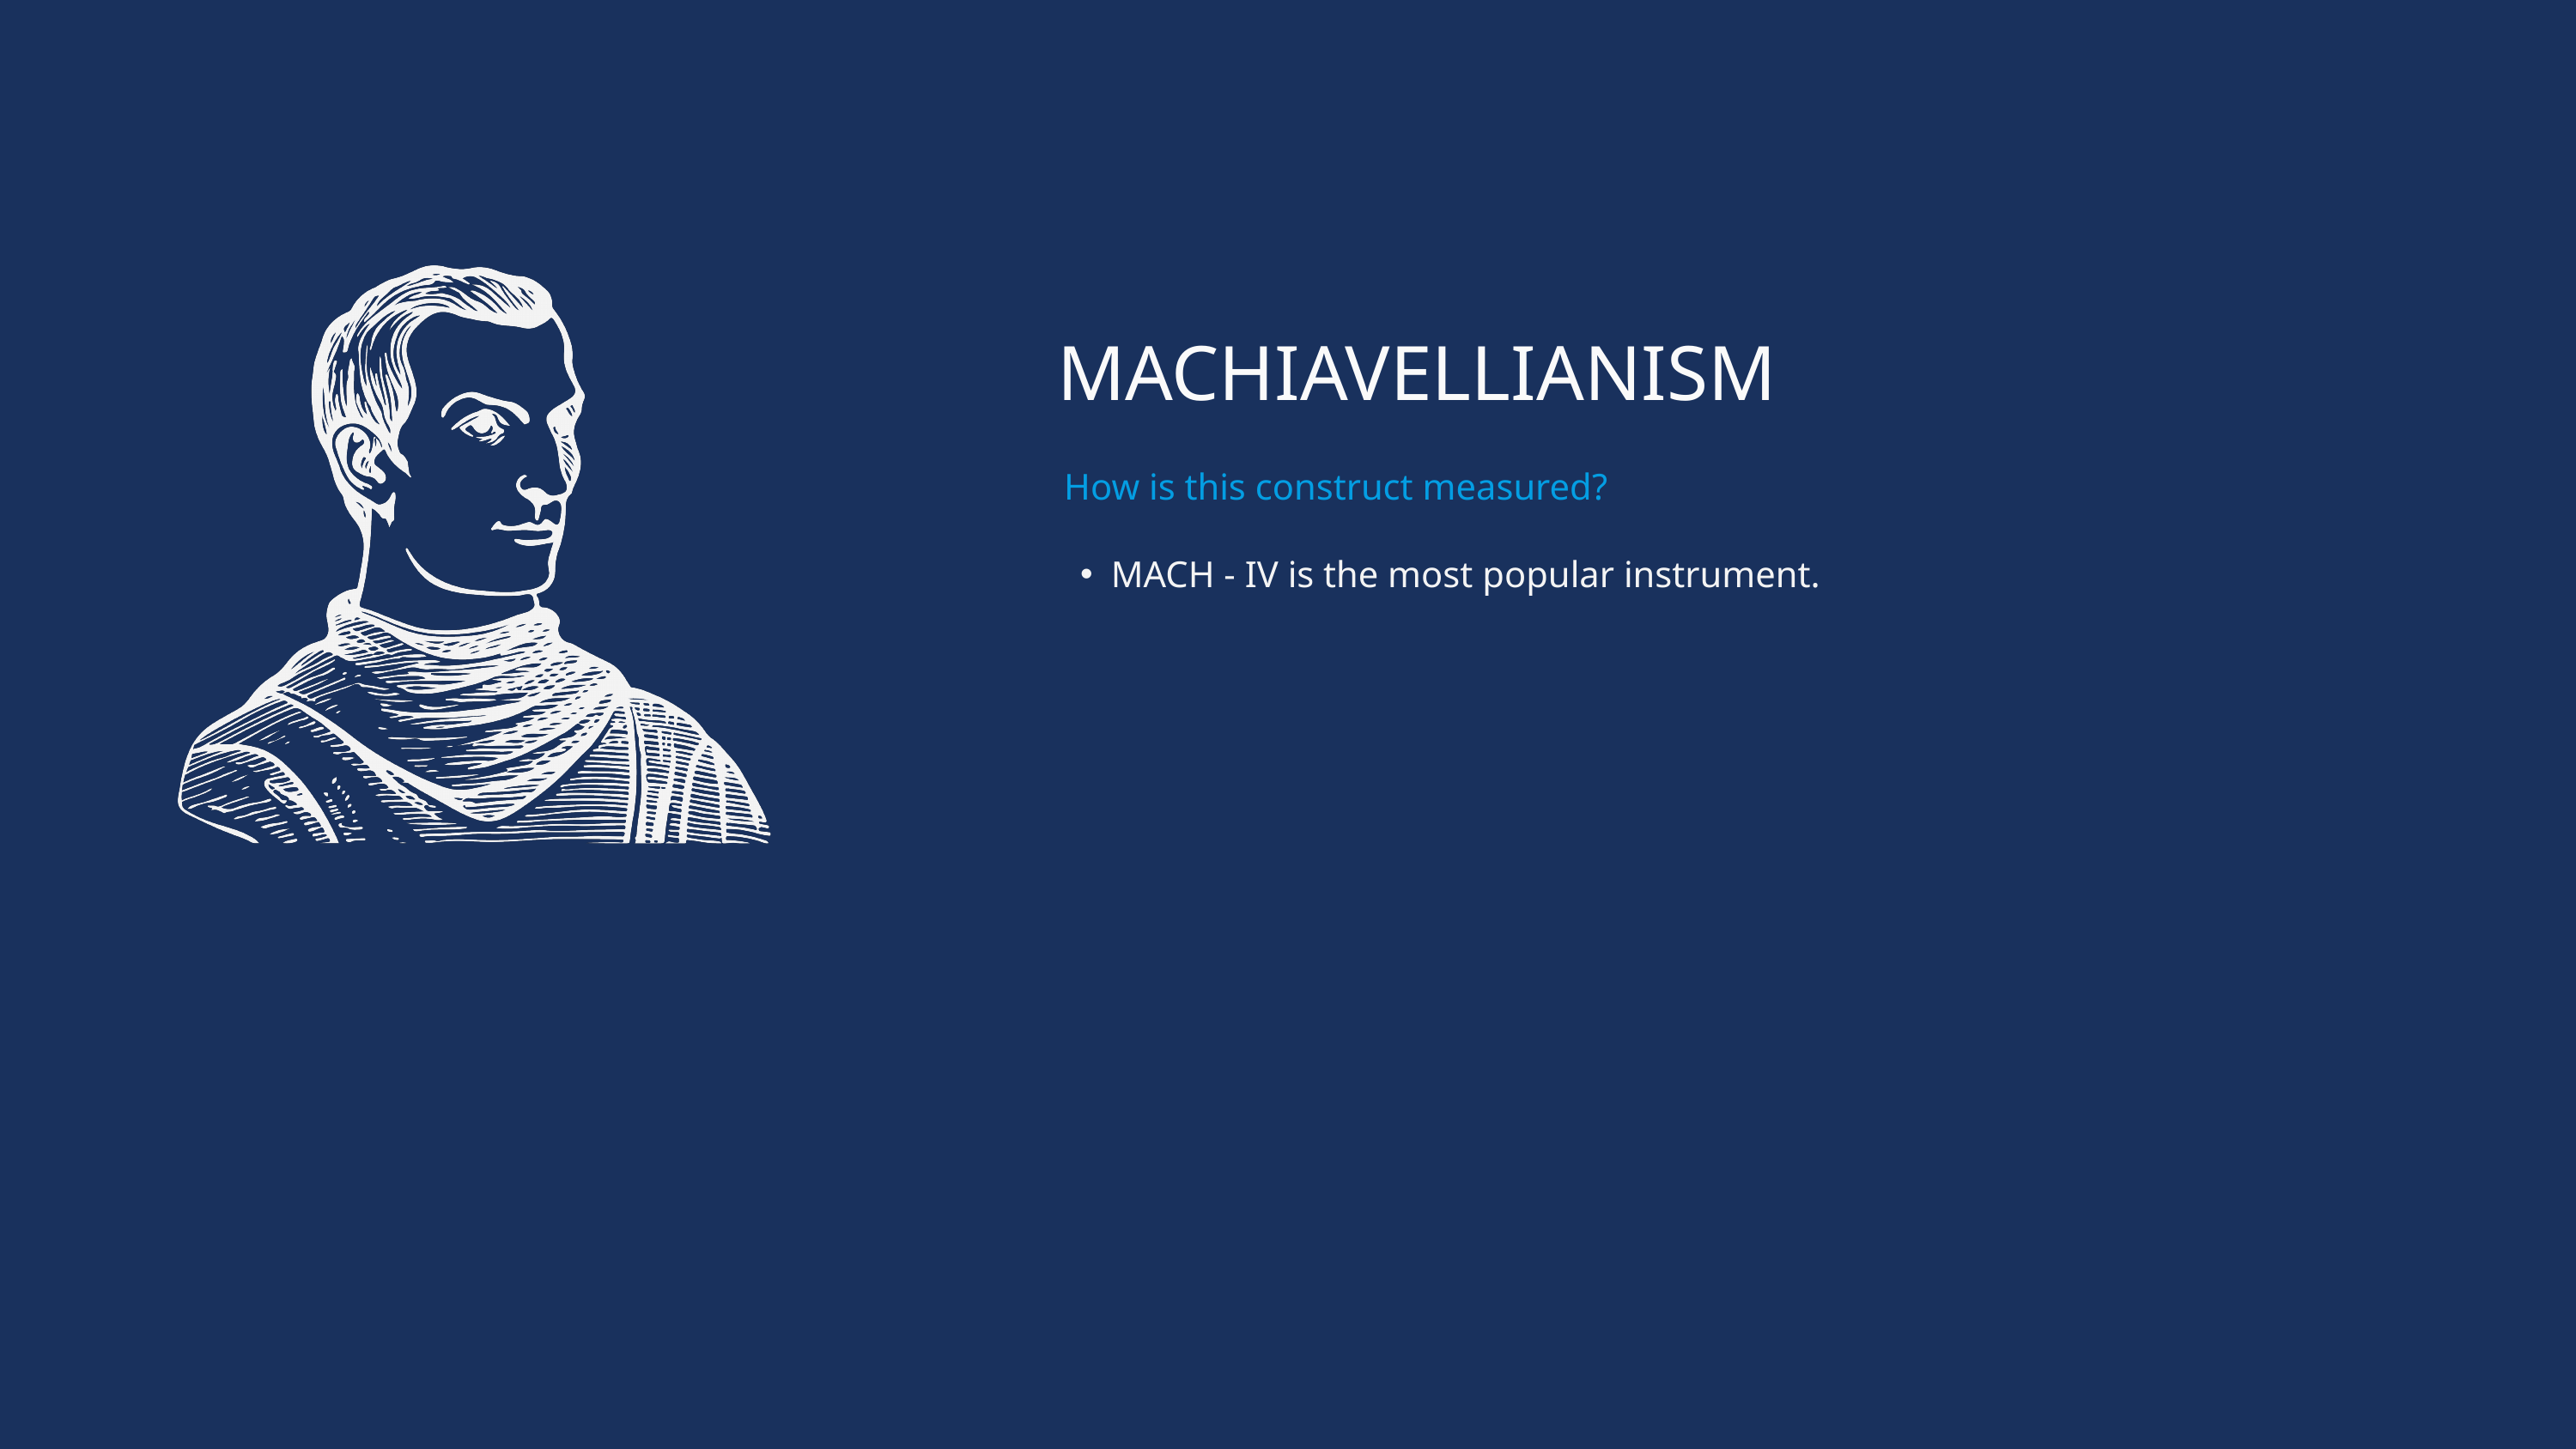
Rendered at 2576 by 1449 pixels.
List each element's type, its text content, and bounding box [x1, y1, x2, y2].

text_box MACHIAVELLIANISM [1056, 332, 1924, 416]
text_box How is this construct measured? [1064, 457, 2316, 508]
text_box [177, 264, 771, 845]
text_box MACH - IV is the most popular instrument. [1049, 544, 2152, 646]
